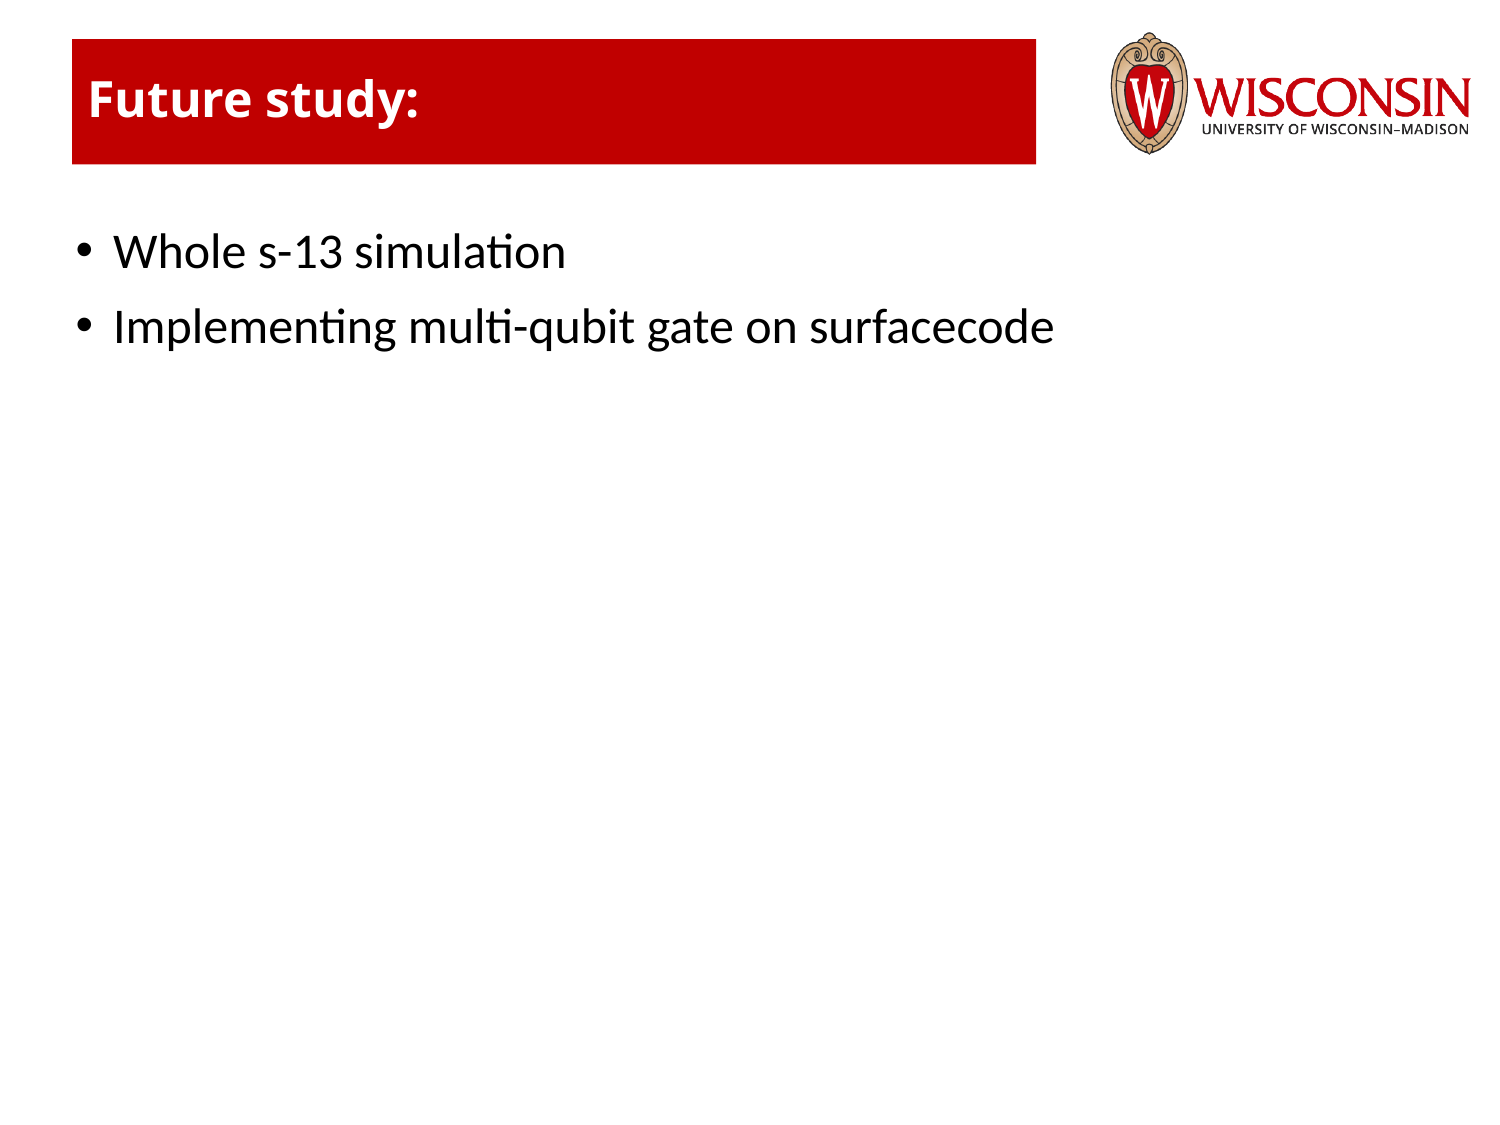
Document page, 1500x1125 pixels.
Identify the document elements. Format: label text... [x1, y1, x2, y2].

title Future study: [72, 39, 1037, 165]
text_box Whole s-13 simulation Implementing multi-qubit gate on surfacecode [60, 217, 1111, 654]
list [1110, 32, 1471, 155]
